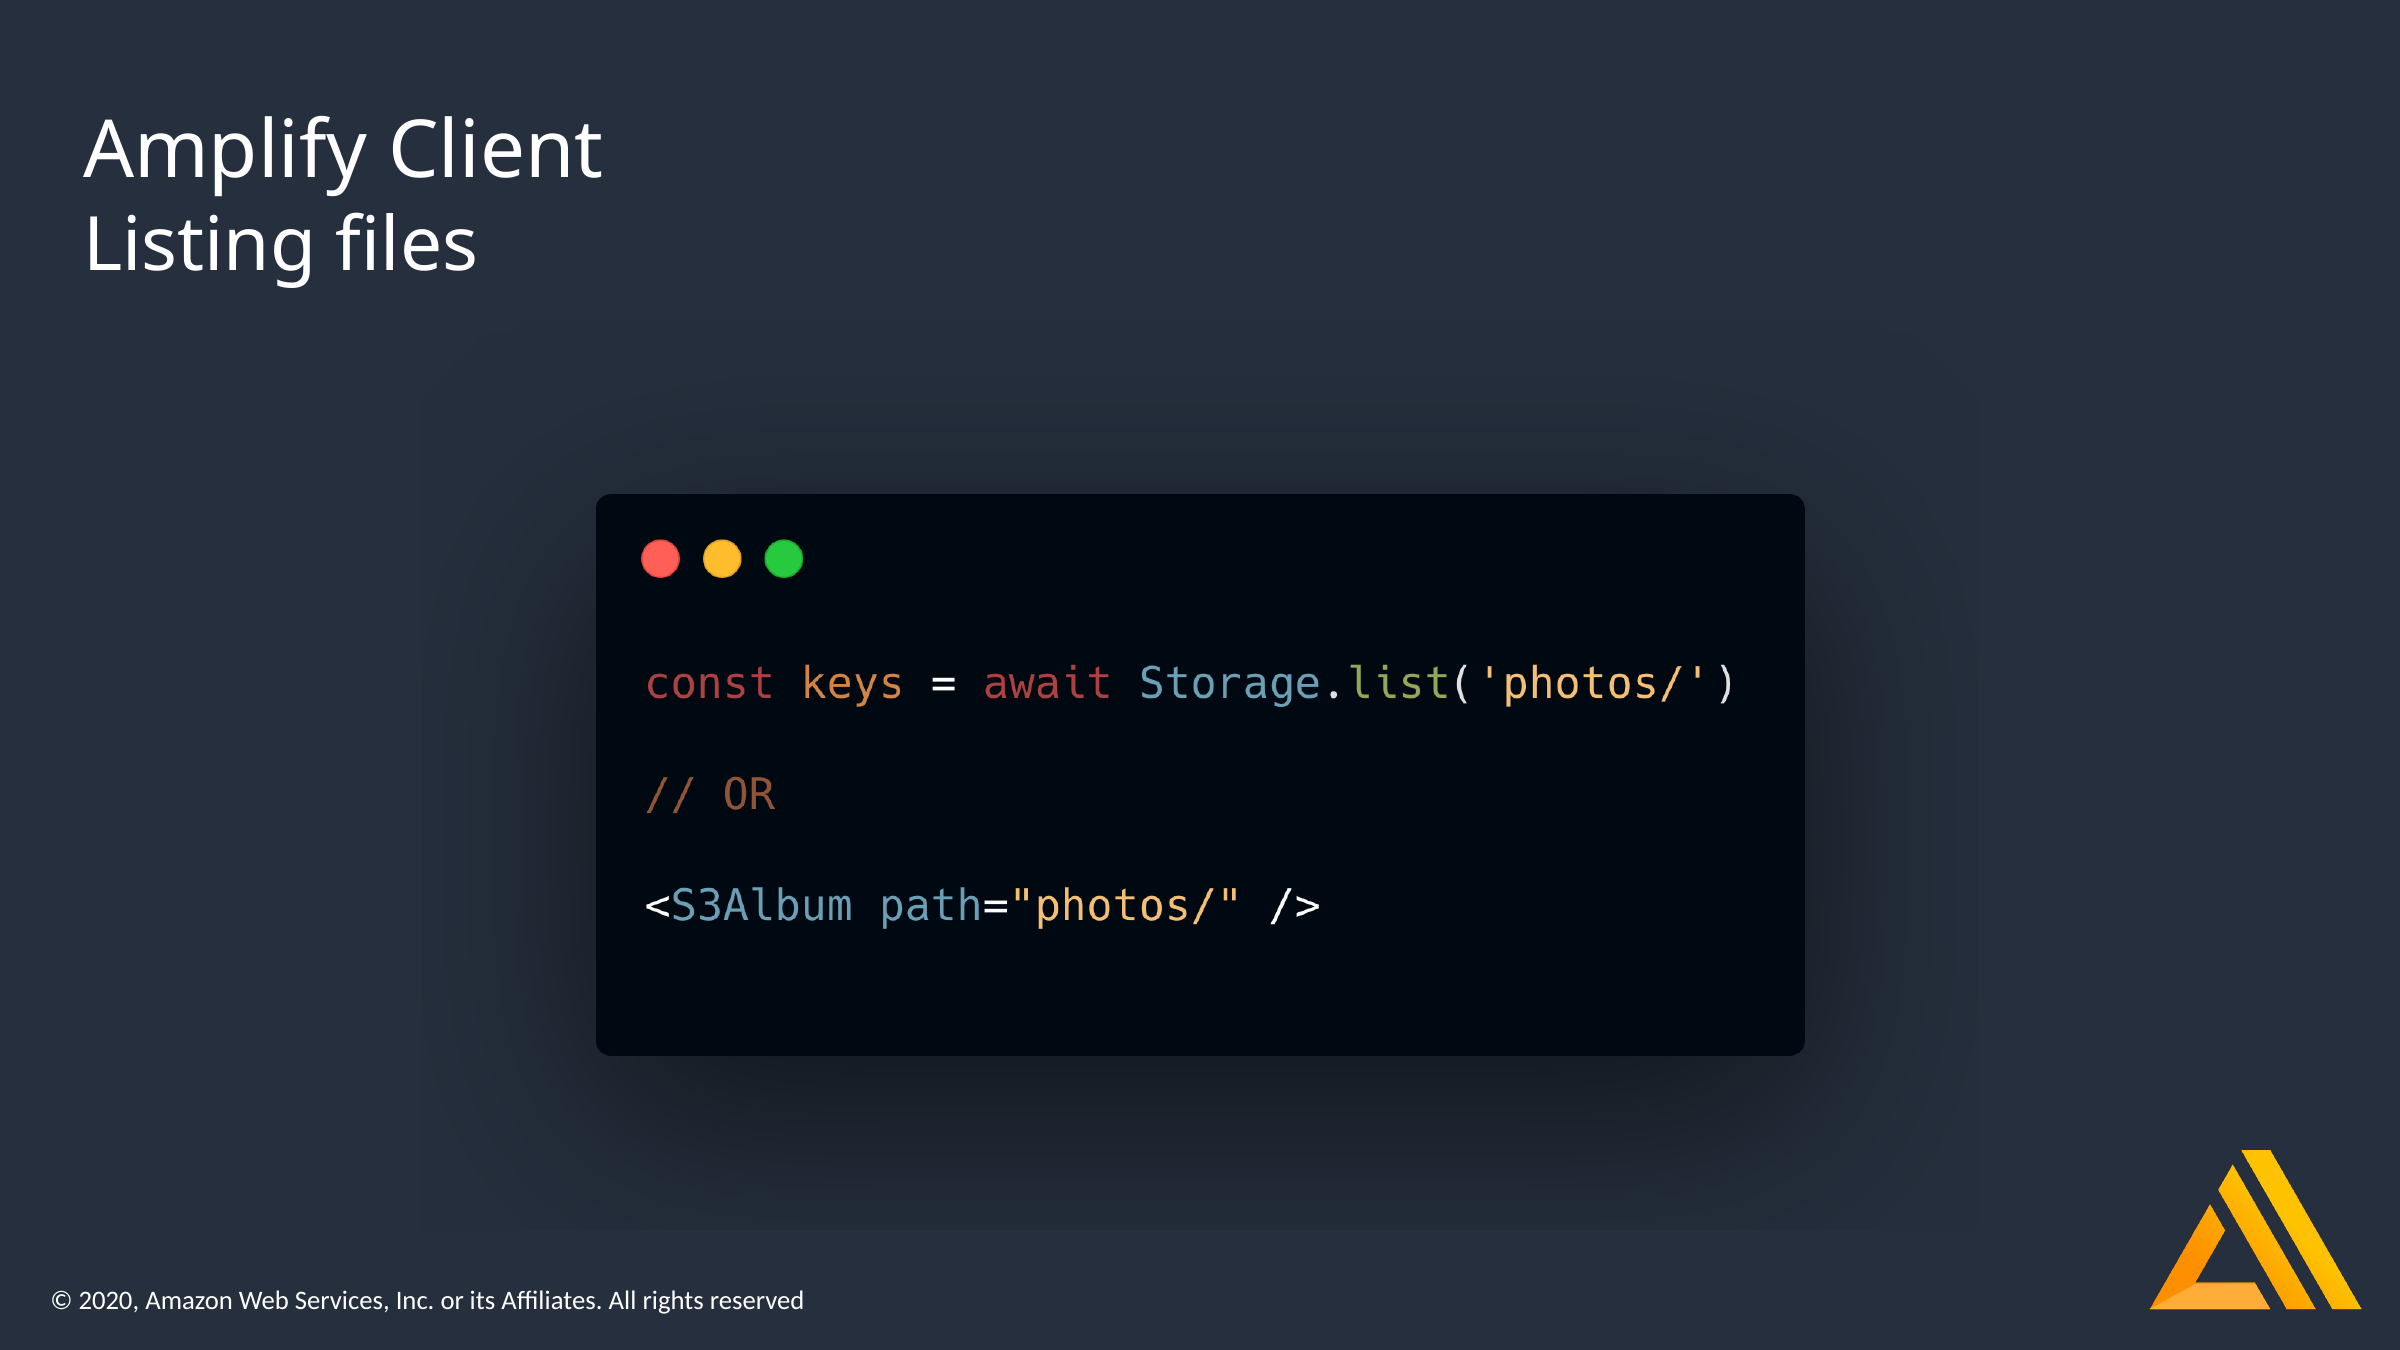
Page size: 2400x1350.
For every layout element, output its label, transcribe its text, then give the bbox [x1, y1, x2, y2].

title Amplify Client [53, 56, 2347, 235]
picture [420, 319, 1980, 1230]
picture [2127, 1098, 2390, 1350]
text_box Listing files [53, 181, 1090, 311]
